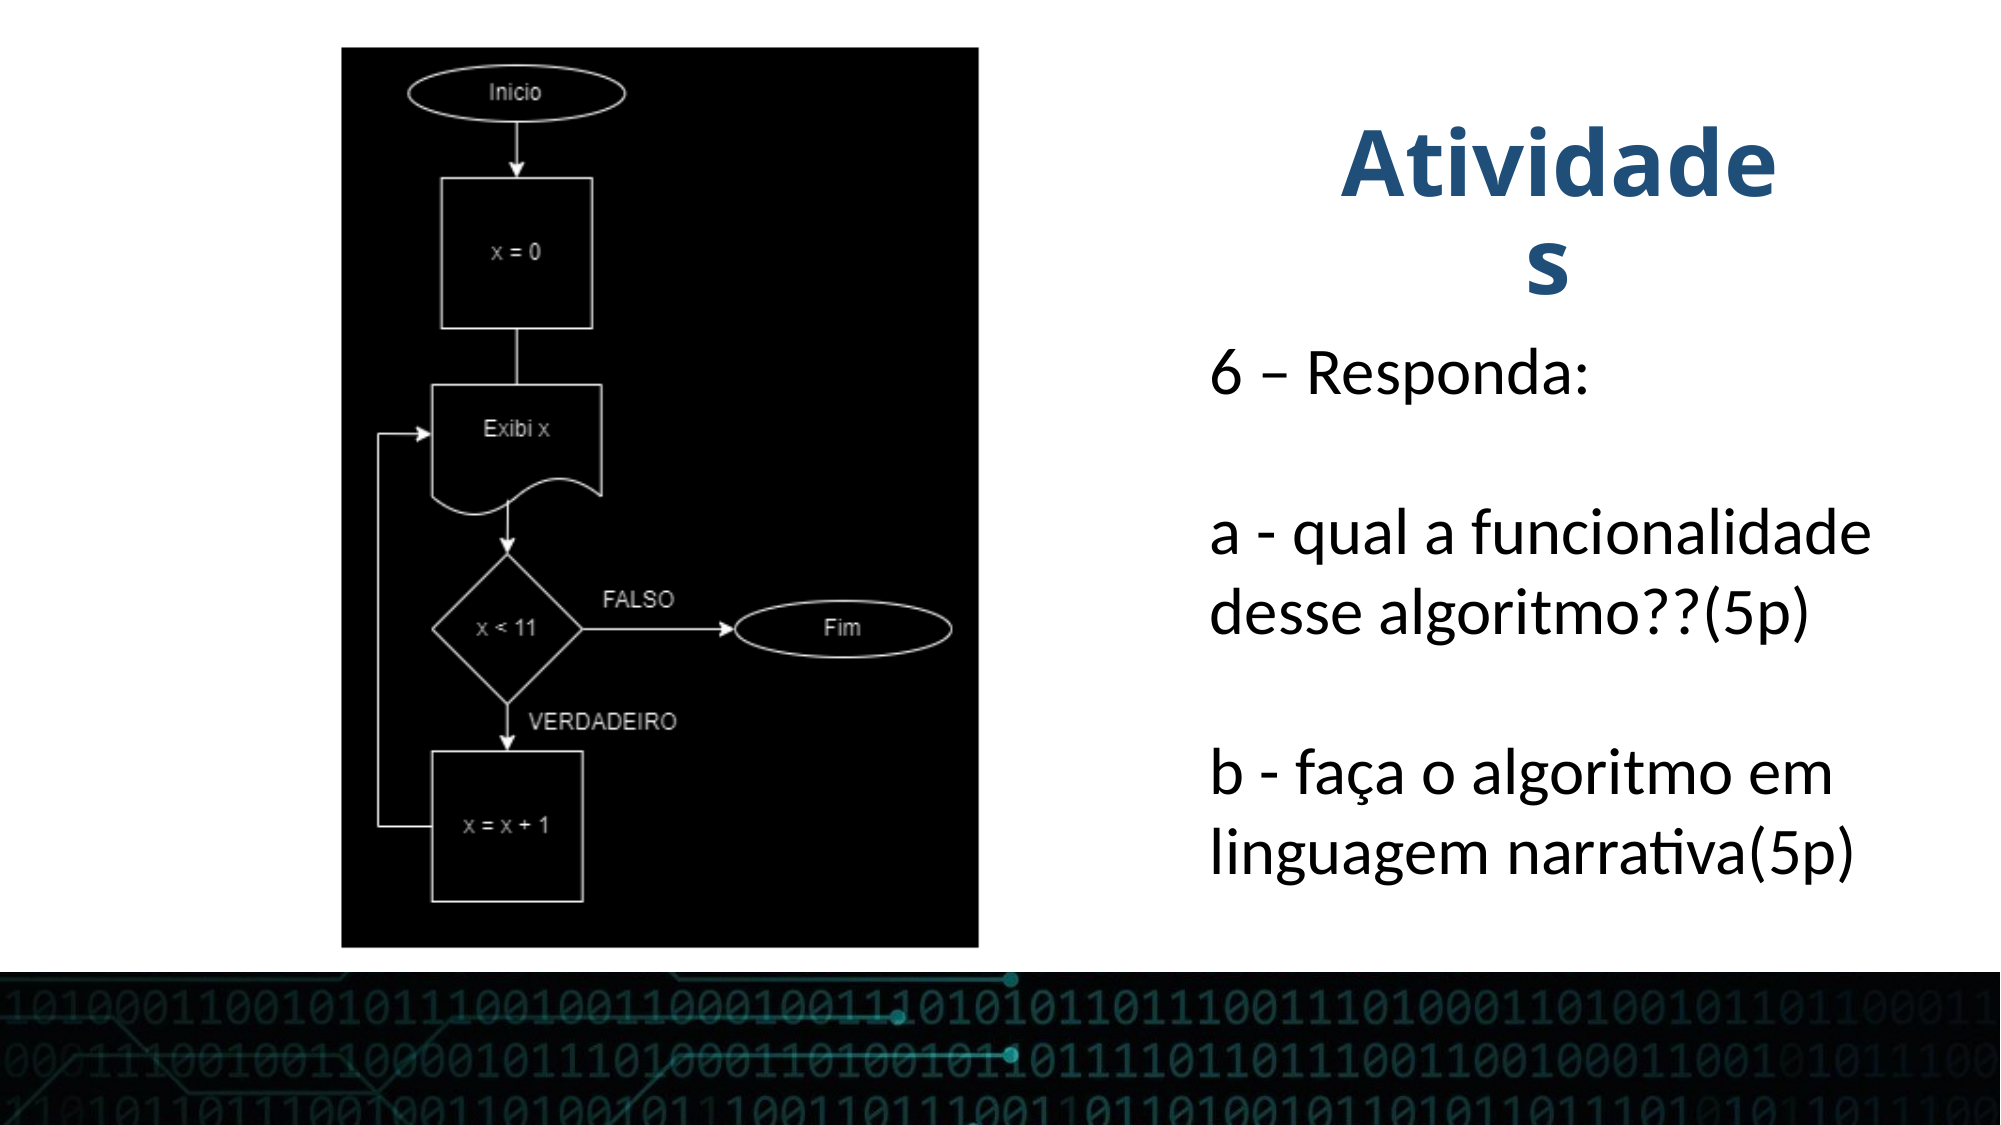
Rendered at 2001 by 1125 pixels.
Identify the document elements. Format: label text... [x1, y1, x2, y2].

text_box 6 – Responda: a - qual a funcionalidade desse algoritmo??(5p) b - faça o algoritmo em linguagem narrativa(5p) [1195, 320, 1926, 895]
title Atividades [1315, 131, 1806, 301]
picture [340, 46, 981, 950]
picture [0, 972, 2000, 1125]
